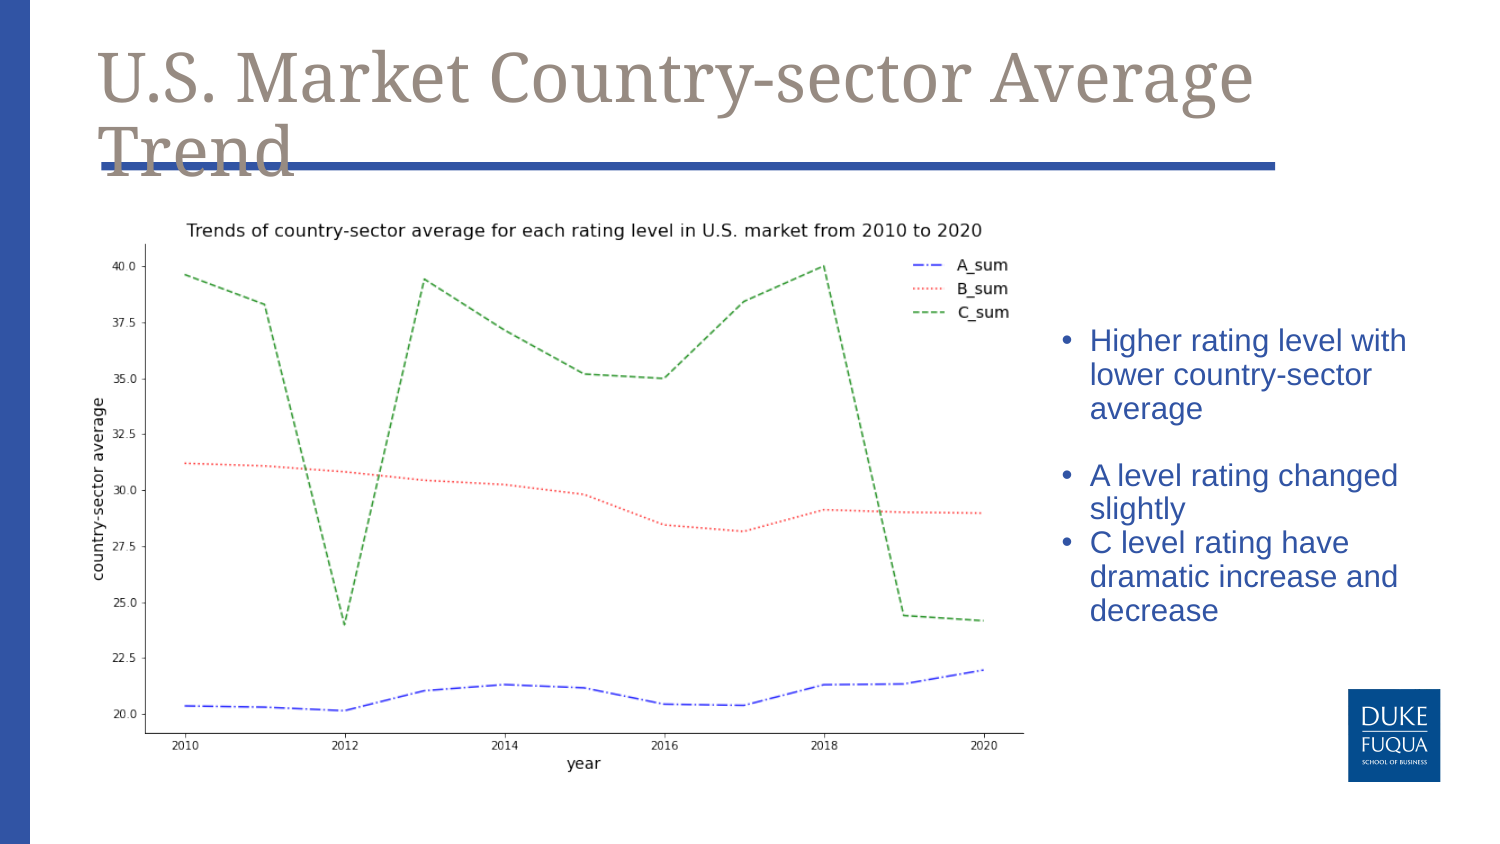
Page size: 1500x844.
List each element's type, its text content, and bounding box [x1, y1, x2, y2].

title U.S. Market Country-sector Average Trend [86, 44, 1414, 190]
picture [1348, 689, 1441, 782]
picture [86, 212, 1026, 780]
text_box Higher rating level with lower country-sector average A level rating changed slightly C level rating have dramatic increase and decrease [1046, 317, 1470, 671]
